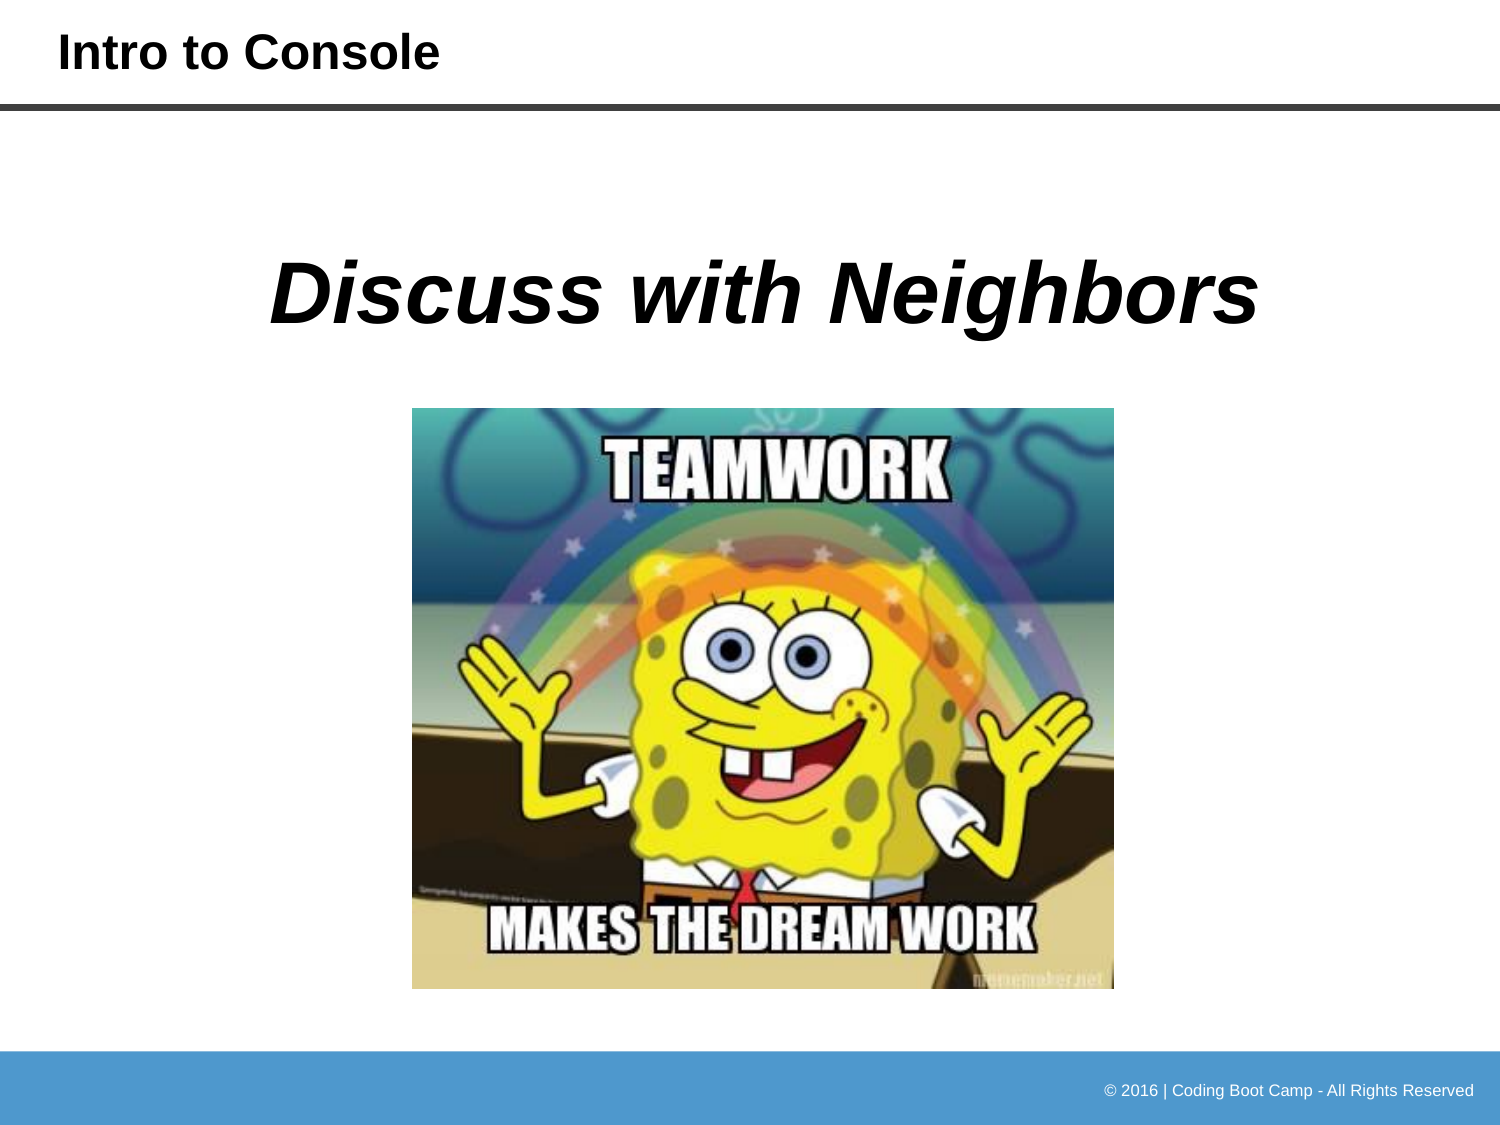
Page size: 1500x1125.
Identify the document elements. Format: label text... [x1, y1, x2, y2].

text_box Discuss with Neighbors [235, 242, 1296, 355]
title Intro to Console [49, 0, 948, 108]
picture [412, 408, 1114, 989]
